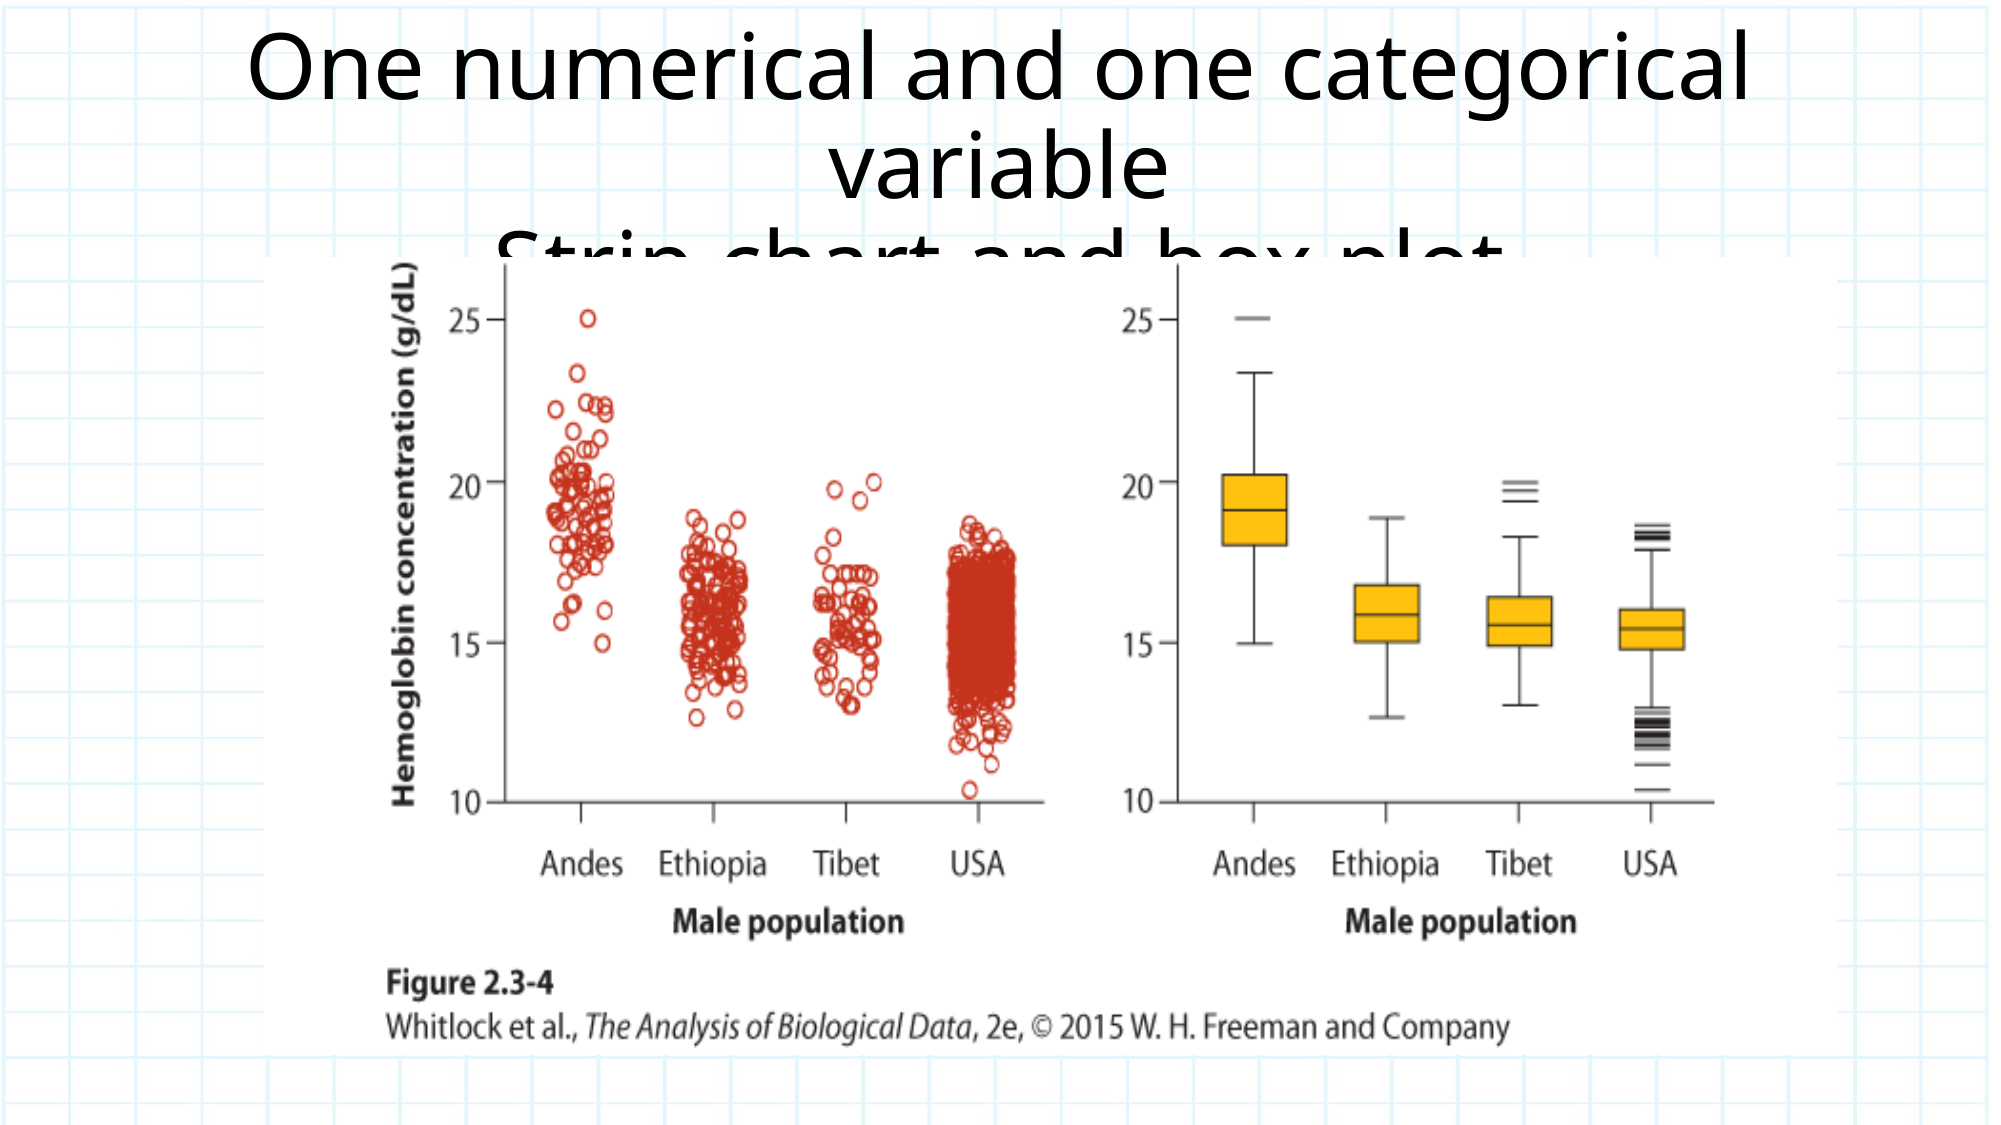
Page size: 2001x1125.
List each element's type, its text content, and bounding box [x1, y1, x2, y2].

picture [264, 257, 1837, 1055]
title One numerical and one categorical variable Strip chart and box plot [137, 59, 1863, 278]
